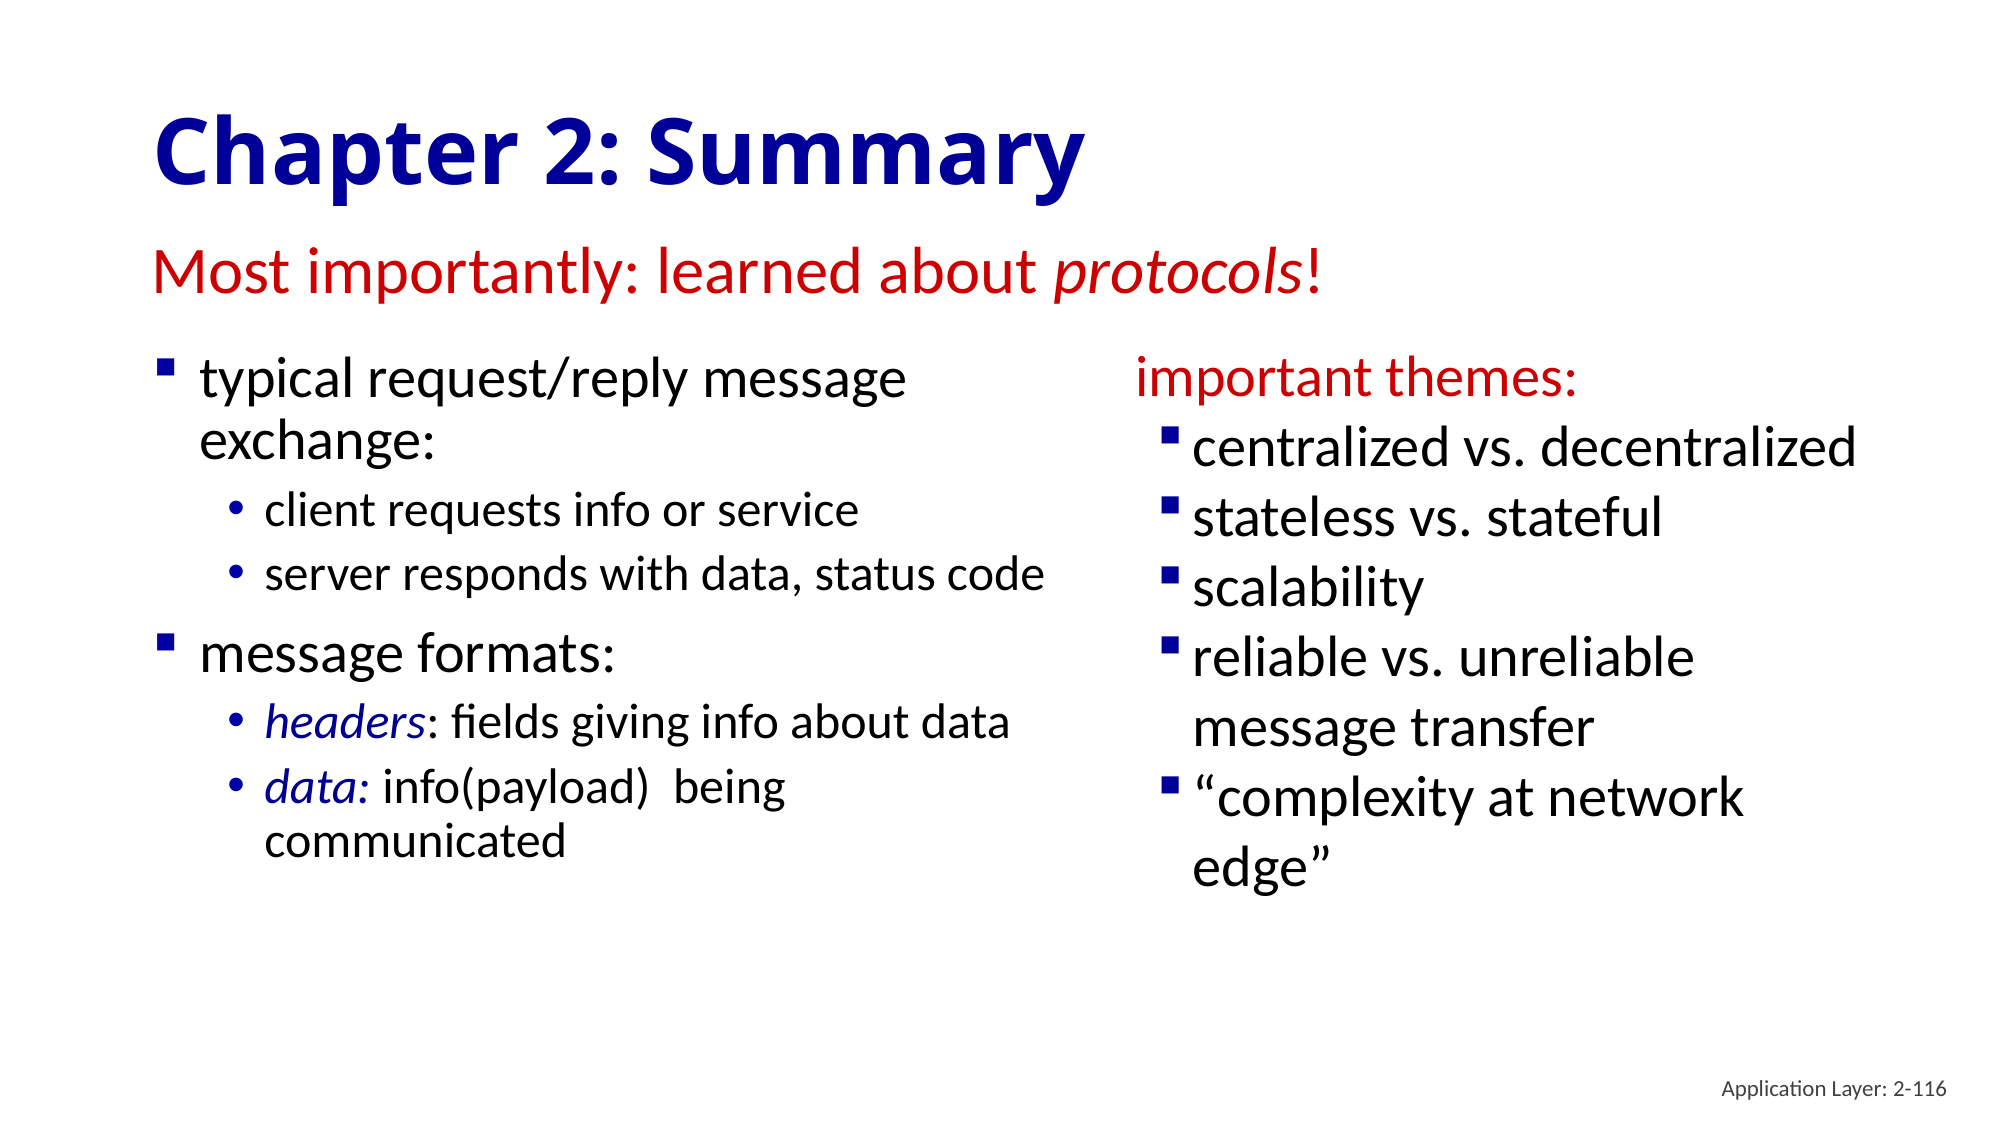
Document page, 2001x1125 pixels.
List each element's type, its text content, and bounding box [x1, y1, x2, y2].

title Chapter 2: Summary [137, 74, 1863, 221]
text_box important themes: centralized vs. decentralized stateless vs. stateful scalability reliable vs. unreliable message transfer “complexity at network edge” [1120, 330, 1885, 934]
slide_number Application Layer: 2- [1512, 1056, 1963, 1117]
text_box Most importantly: learned about protocols! [115, 228, 1791, 340]
list typical request/reply message exchange: client requests info or service server responds with data, status code message formats: headers: fields giving info about data data: info(payload) being communicated [137, 339, 1072, 1054]
